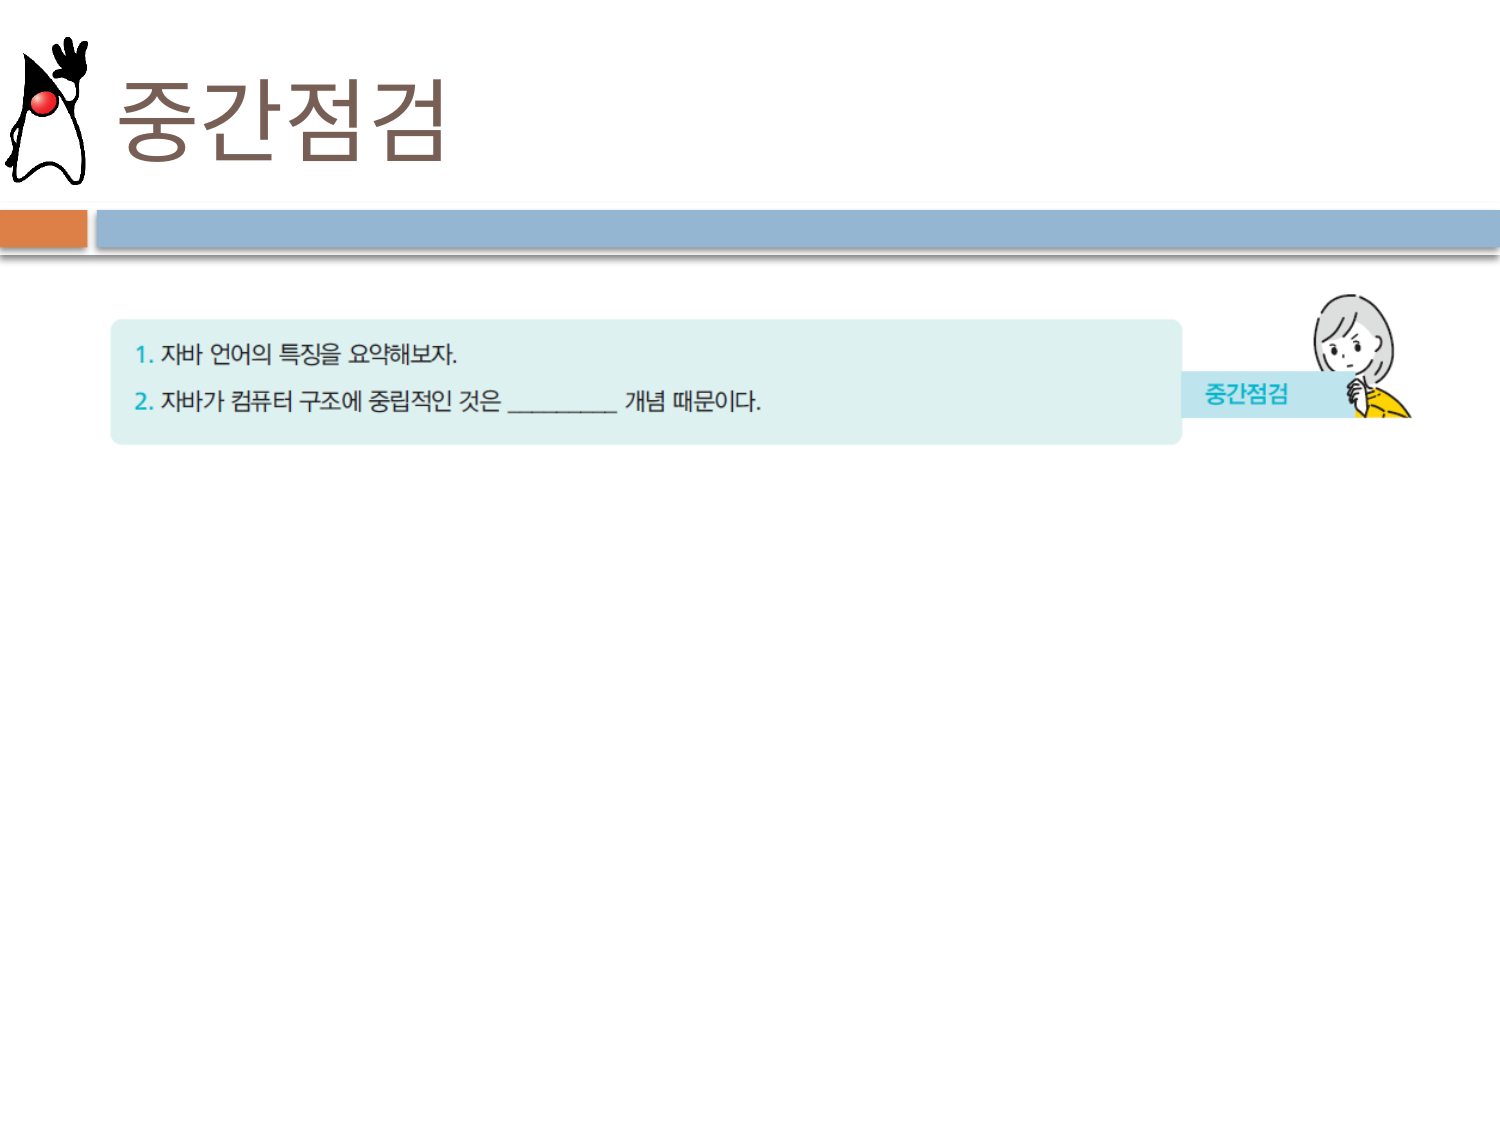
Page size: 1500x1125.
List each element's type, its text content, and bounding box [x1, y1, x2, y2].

title 중간점검 [100, 37, 1438, 200]
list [100, 286, 1439, 453]
picture [5, 37, 88, 185]
